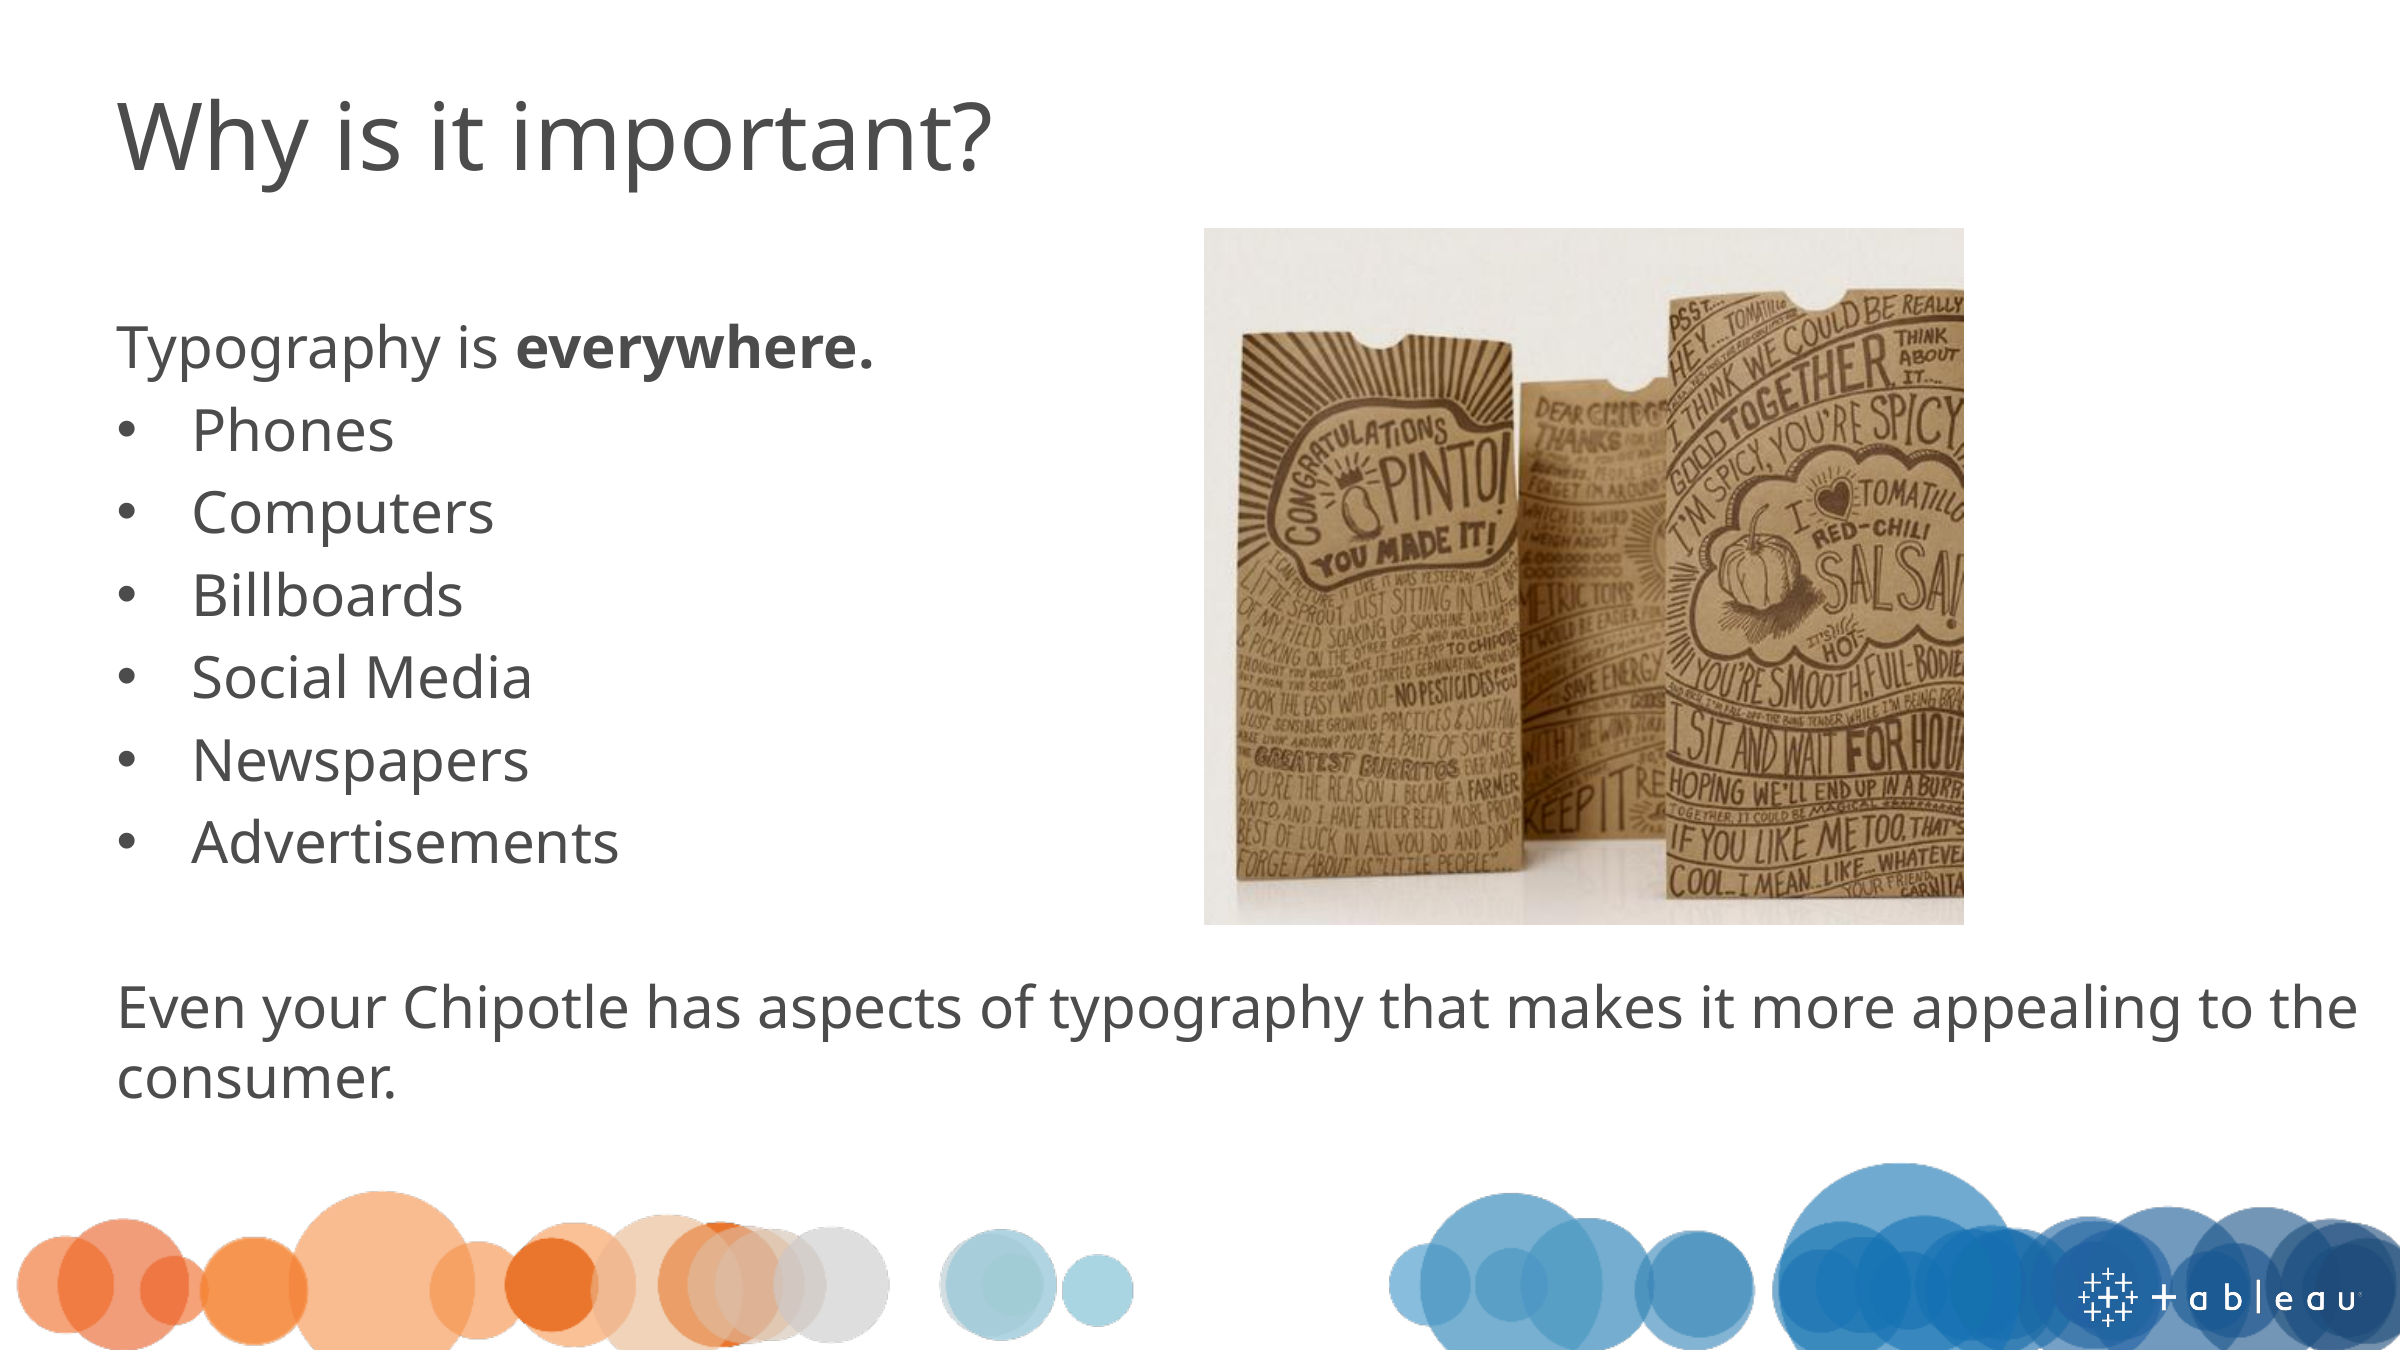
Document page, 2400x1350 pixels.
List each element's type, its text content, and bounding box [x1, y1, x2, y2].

list Typography is everywhere. Phones Computers Billboards Social Media Newspapers Advertisements Even your Chipotle has aspects of typography that makes it more appealing to the consumer. [115, 310, 2364, 1119]
list Why is it important? [116, 98, 2294, 193]
picture [1204, 228, 1965, 925]
picture [0, 1137, 2400, 1350]
